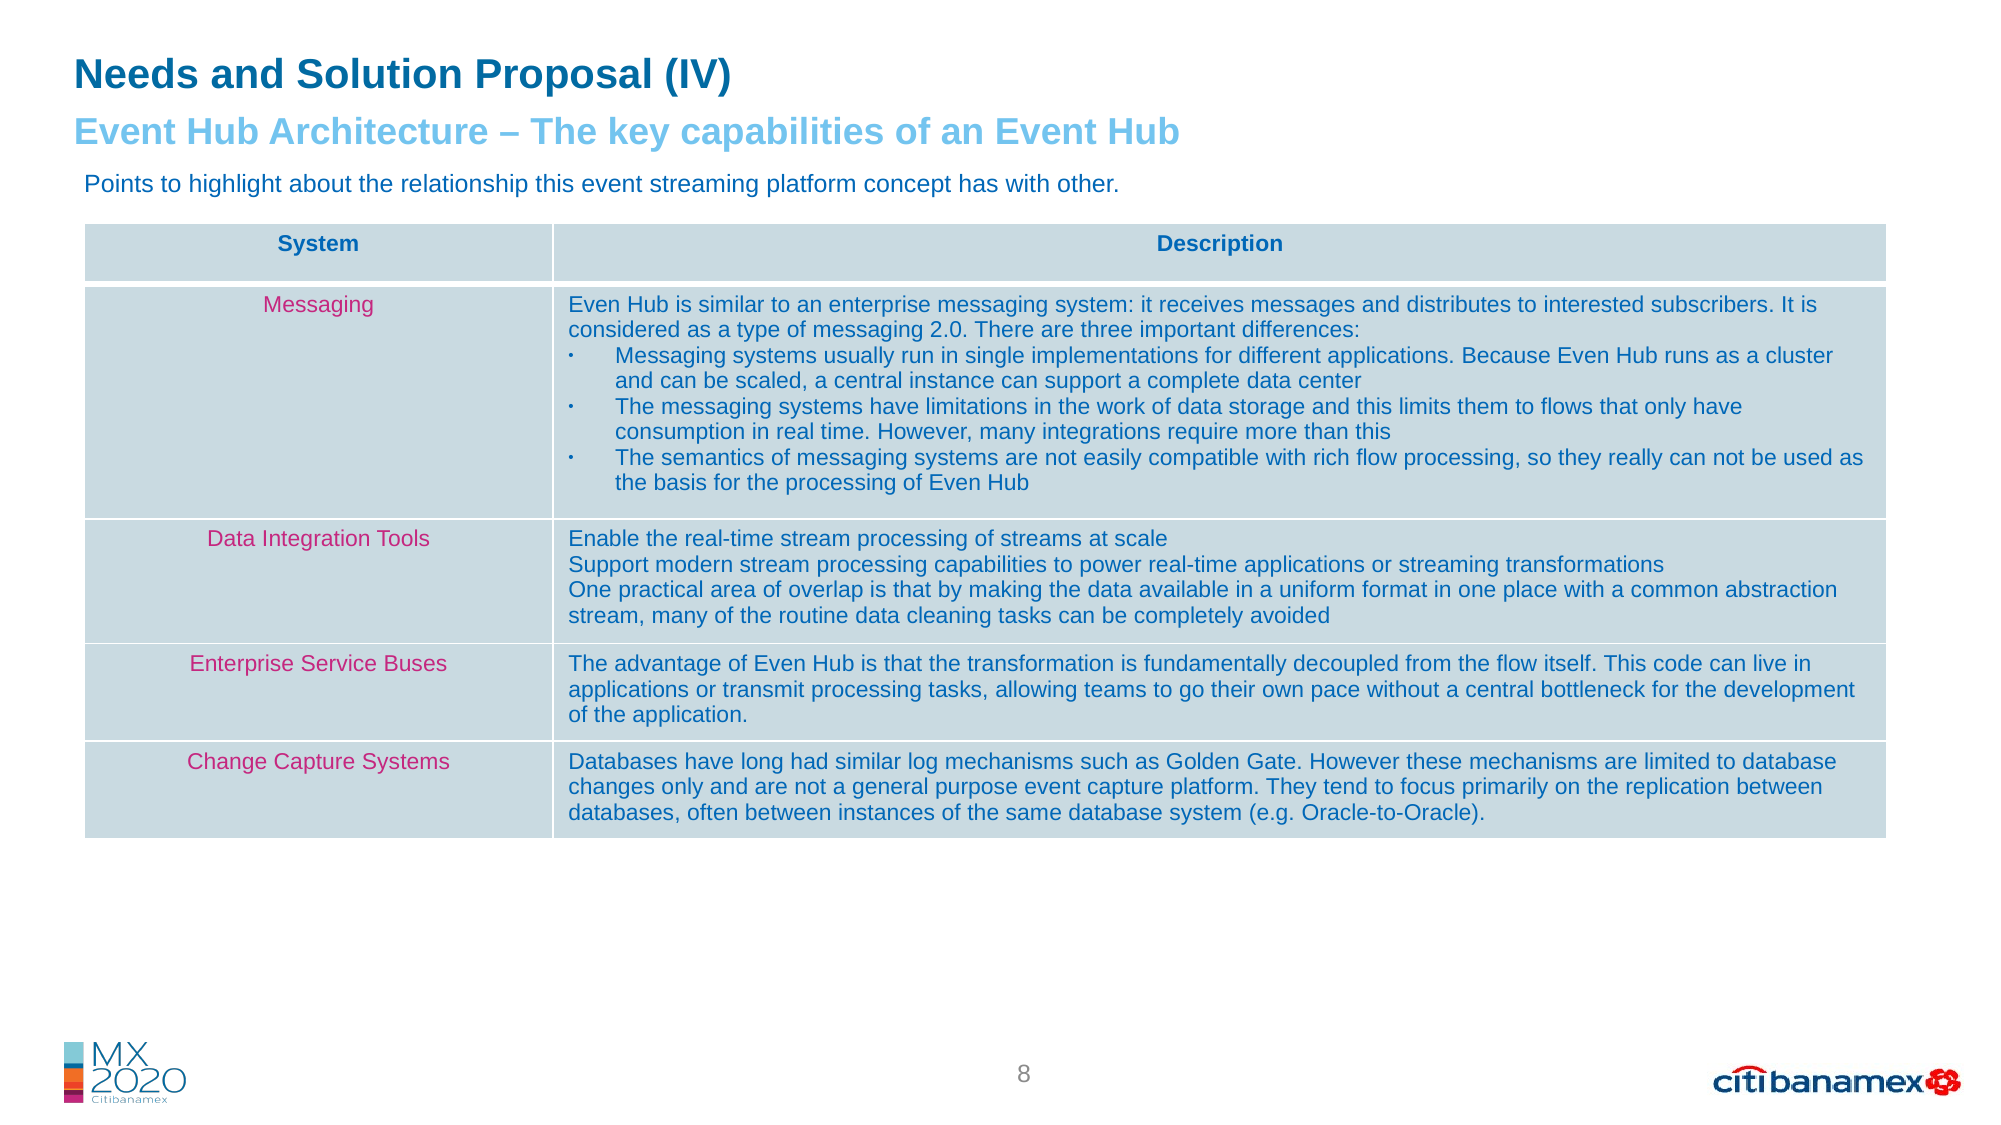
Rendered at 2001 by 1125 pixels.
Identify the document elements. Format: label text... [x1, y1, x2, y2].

table_cell Even Hub is similar to an enterprise messaging system: it receives messages and distributes to interested subscribers. It is considered as a type of messaging 2.0. There are three important differences: Messaging systems usually run in single implementations for different applications. Because Even Hub runs as a cluster and can be scaled, a central instance can support a complete data center The messaging systems have limitations in the work of data storage and this limits them to flows that only have consumption in real time. However, many integrations require more than this The semantics of messaging systems are not easily compatible with rich flow processing, so they really can not be used as the basis for the processing of Even Hub [554, 287, 1886, 518]
table_header Description [554, 224, 1886, 281]
table_cell Data Integration Tools [85, 520, 552, 643]
text_box Needs and Solution Proposal (IV) [66, 38, 1311, 100]
table_cell Databases have long had similar log mechanisms such as Golden Gate. However these mechanisms are limited to database changes only and are not a general purpose event capture platform. They tend to focus primarily on the replication between databases, often between instances of the same database system (e.g. Oracle-to-Oracle). [554, 742, 1886, 838]
table_cell Messaging [85, 287, 552, 518]
table_cell Enterprise Service Buses [85, 644, 552, 740]
table_cell Change Capture Systems [85, 742, 552, 838]
text_box Event Hub Architecture – The key capabilities of an Event Hub [66, 100, 1506, 160]
picture [64, 1042, 186, 1103]
table_header System [85, 224, 552, 281]
picture [97, 1042, 117, 1060]
table_cell The advantage of Even Hub is that the transformation is fundamentally decoupled from the flow itself. This code can live in applications or transmit processing tasks, allowing teams to go their own pace without a central bottleneck for the development of the application. [554, 644, 1886, 740]
text_box Points to highlight about the relationship this event streaming platform concept has with other. [69, 159, 1887, 205]
table_cell Enable the real-time stream processing of streams at scale Support modern stream processing capabilities to power real-time applications or streaming transformations One practical area of overlap is that by making the data available in a uniform format in one place with a common abstraction stream, many of the routine data cleaning tasks can be completely avoided [554, 520, 1886, 643]
picture [131, 1042, 144, 1050]
picture [1707, 1063, 1964, 1097]
